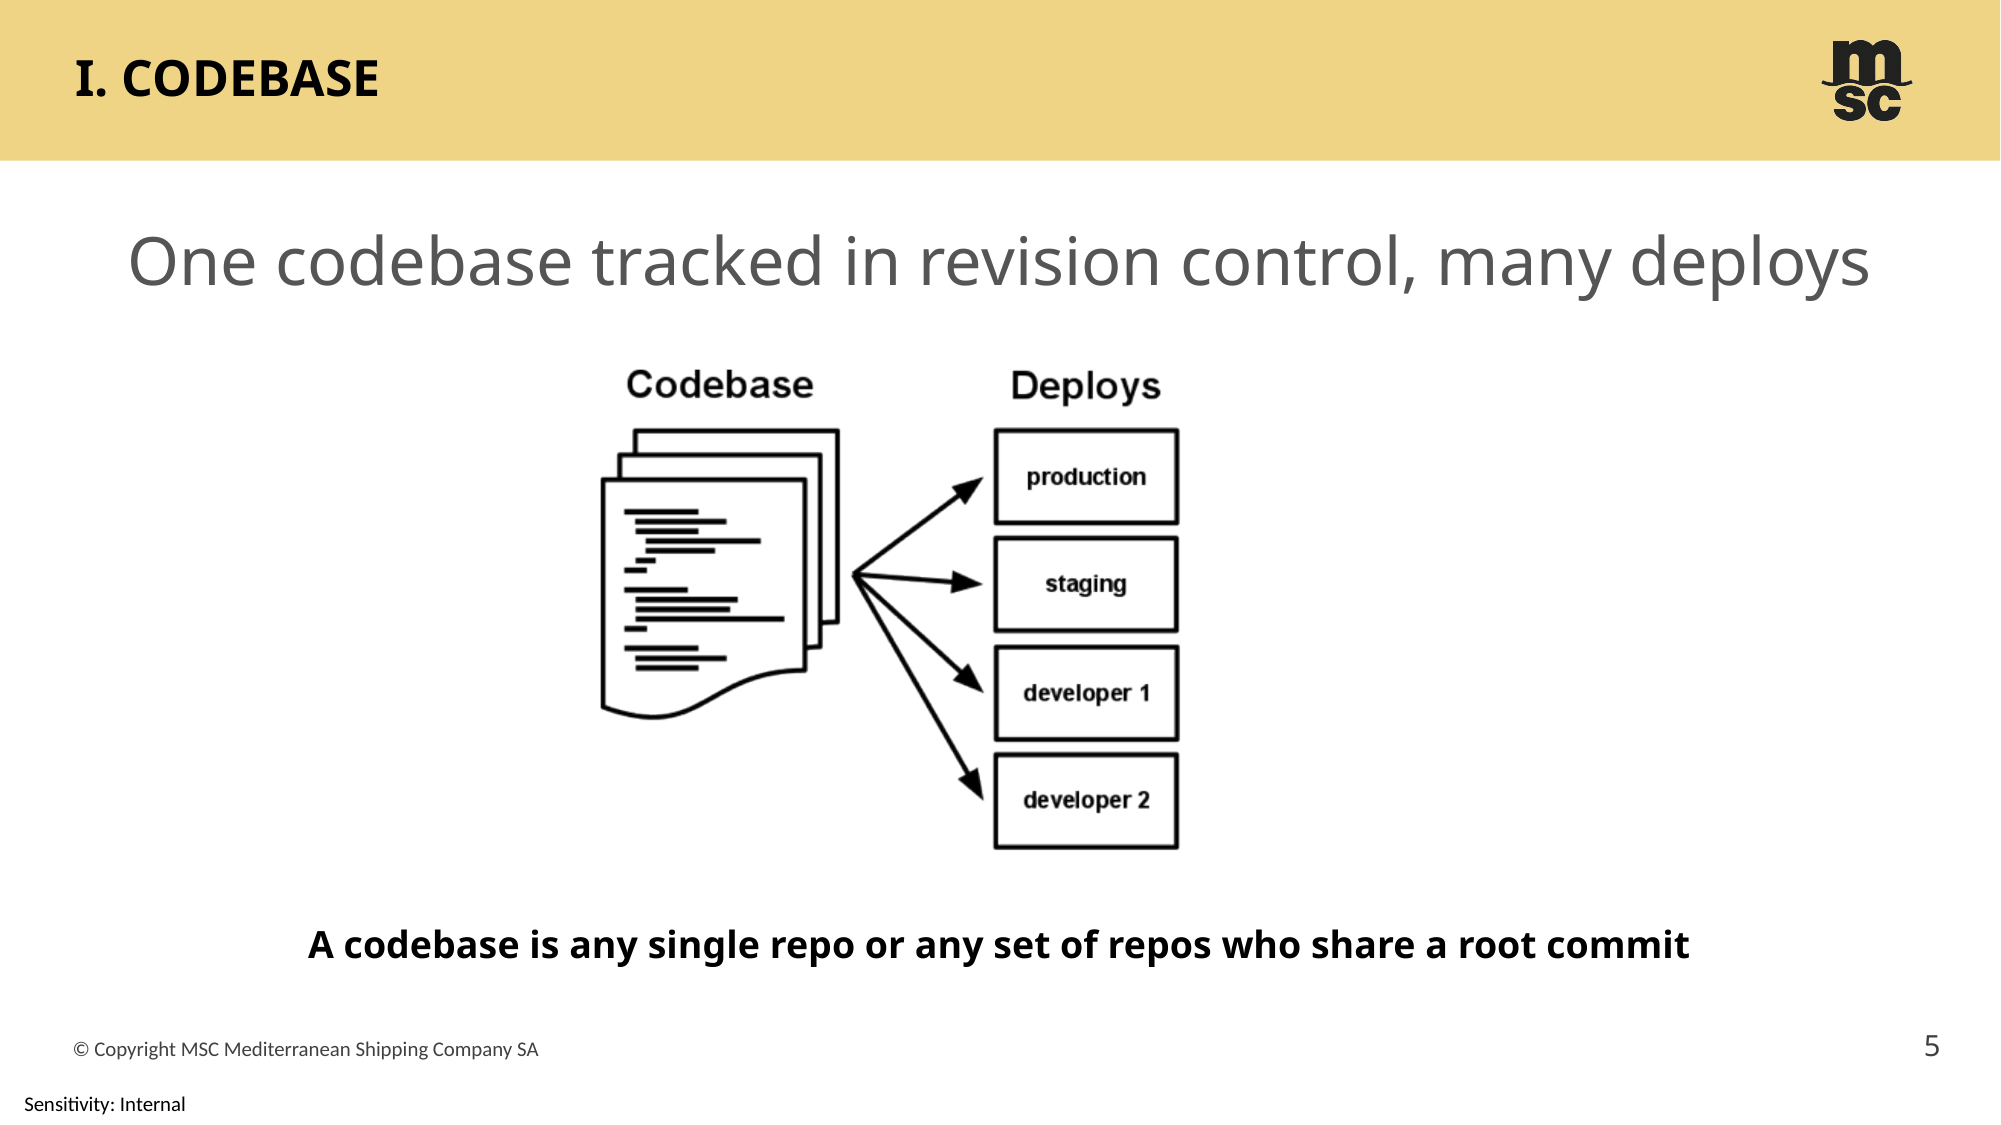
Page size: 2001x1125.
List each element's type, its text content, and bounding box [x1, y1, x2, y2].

text_box A codebase is any single repo or any set of repos who share a root commit [72, 913, 1928, 974]
footer © Copyright MSC Mediterranean Shipping Company SA [57, 1027, 663, 1079]
picture [593, 362, 1188, 858]
text_box One codebase tracked in revision control, many deploys [0, 210, 2000, 306]
slide_number 5 [1879, 1019, 1956, 1070]
title I. Codebase [75, 6, 1474, 155]
picture [1797, 5, 1937, 157]
